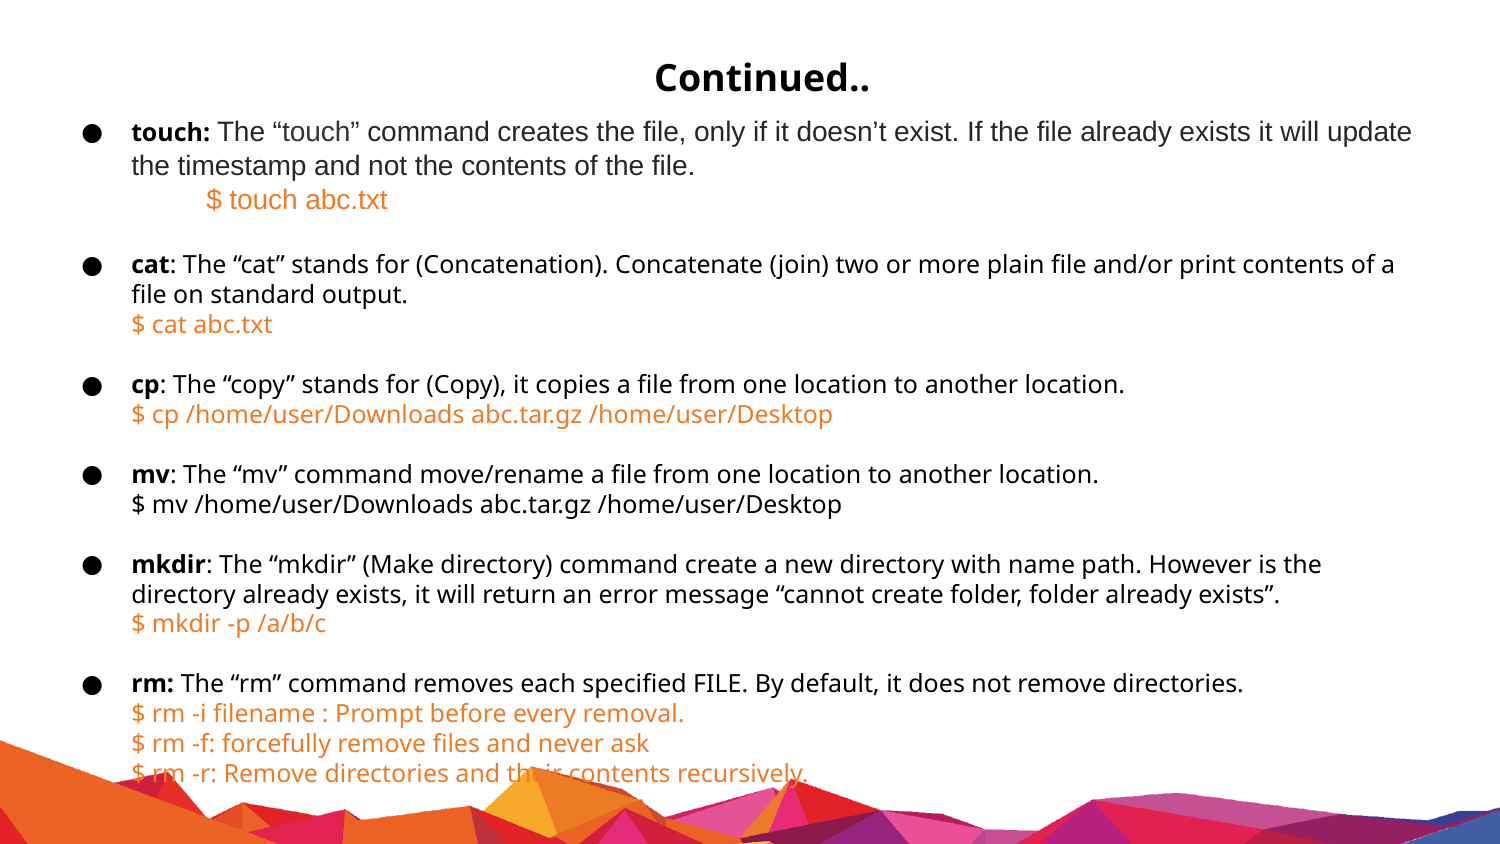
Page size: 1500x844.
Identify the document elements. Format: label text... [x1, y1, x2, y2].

list touch: The “touch” command creates the file, only if it doesn’t exist. If the file already exists it will update the timestamp and not the contents of the file. $ touch abc.txt cat: The “cat” stands for (Concatenation). Concatenate (join) two or more plain file and/or print contents of a file on standard output. $ cat abc.txt cp: The “copy” stands for (Copy), it copies a file from one location to another location. $ cp /home/user/Downloads abc.tar.gz /home/user/Desktop mv: The “mv” command move/rename a file from one location to another location. $ mv /home/user/Downloads abc.tar.gz /home/user/Desktop mkdir: The “mkdir” (Make directory) command create a new directory with name path. However is the directory already exists, it will return an error message “cannot create folder, folder already exists”. $ mkdir -p /a/b/c rm: The “rm” command removes each specified FILE. By default, it does not remove directories. $ rm -i filename : Prompt before every removal. $ rm -f: forcefully remove files and never ask $ rm -r: Remove directories and their contents recursively. [41, 68, 1431, 777]
picture [0, 740, 1500, 844]
title Continued.. [94, 39, 1431, 68]
